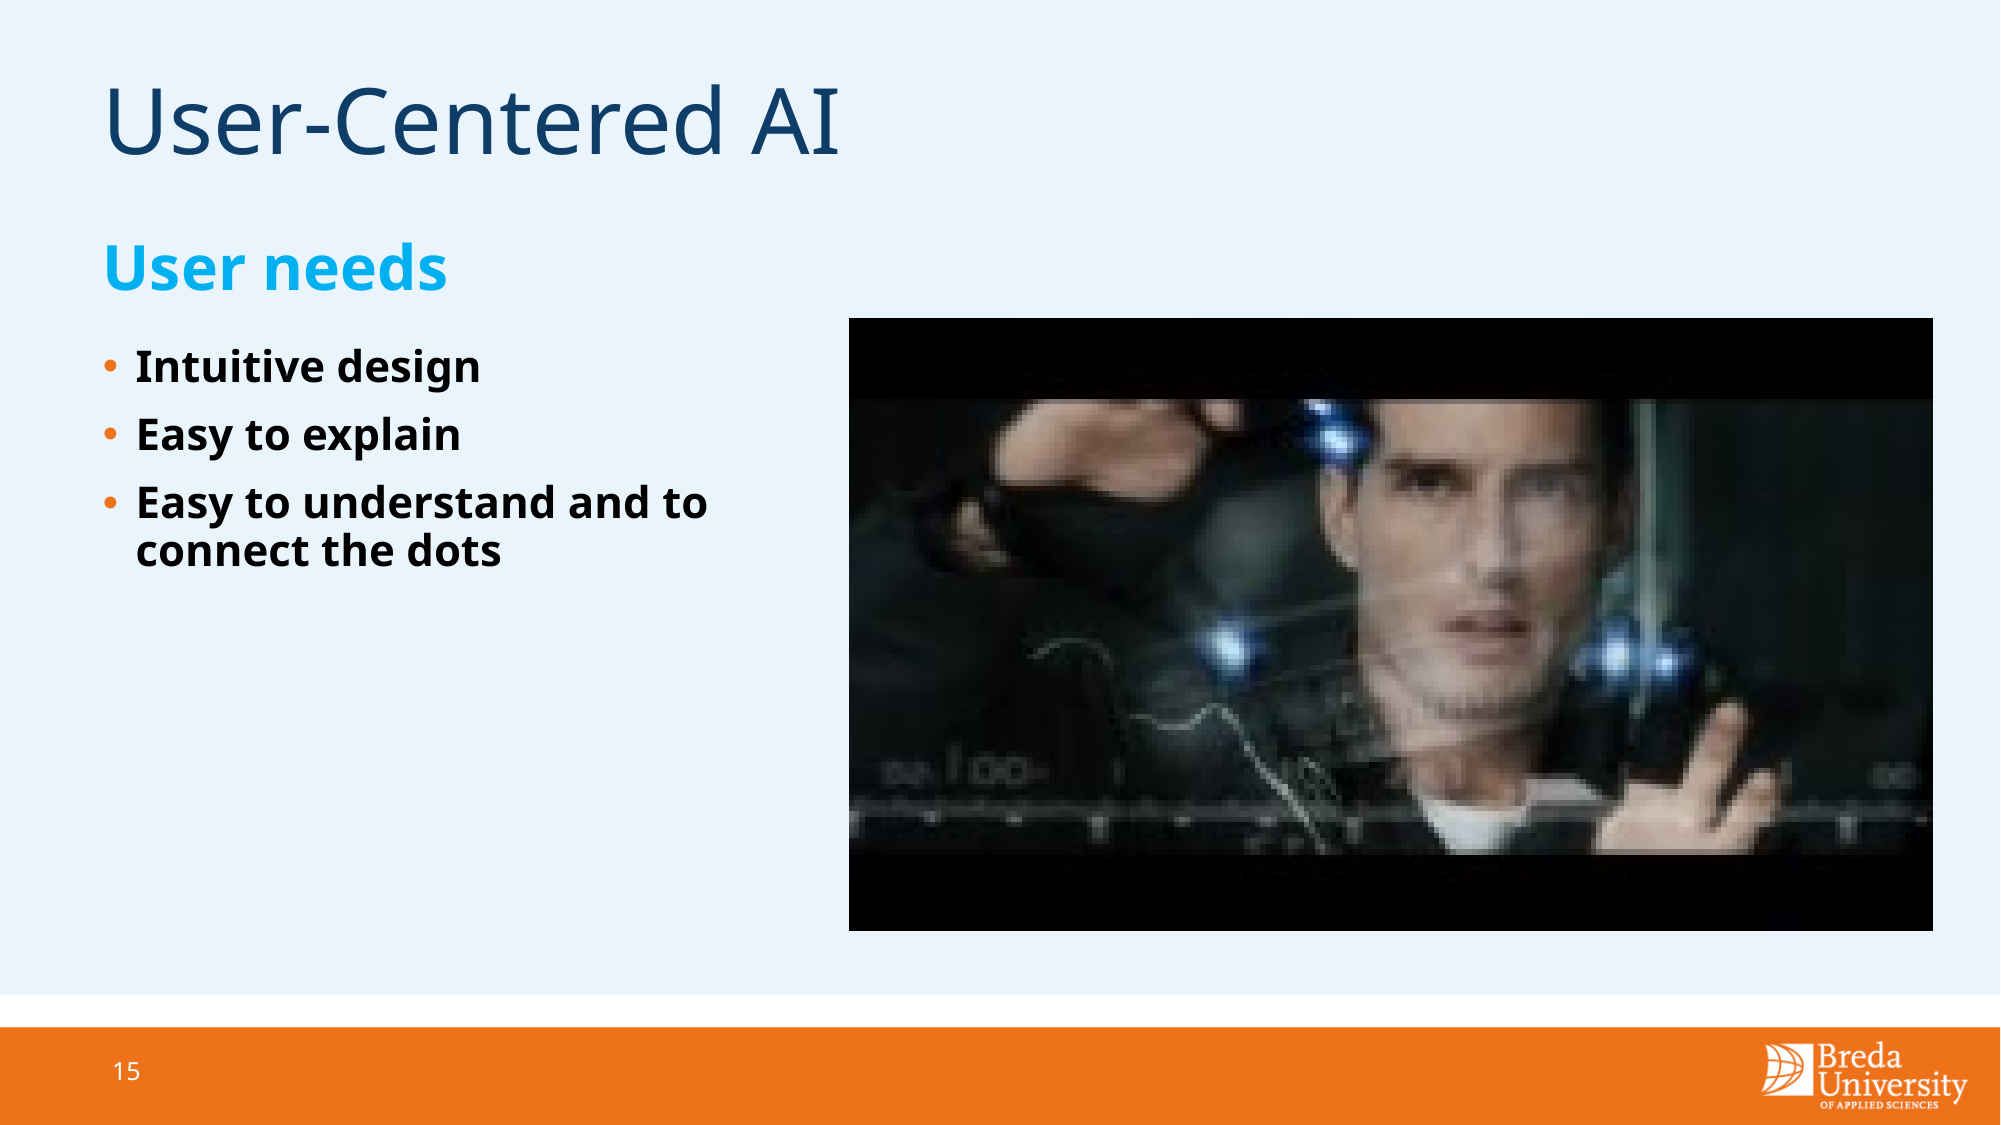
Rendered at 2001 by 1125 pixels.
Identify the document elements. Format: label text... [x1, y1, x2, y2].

list User needs [88, 229, 1917, 307]
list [848, 317, 1934, 931]
picture [0, 0, 2001, 1125]
slide_number 15 [97, 1042, 198, 1103]
text_box Intuitive design Easy to explain Easy to understand and to connect the dots [88, 337, 772, 981]
title User-Centered AI [88, 67, 1917, 210]
